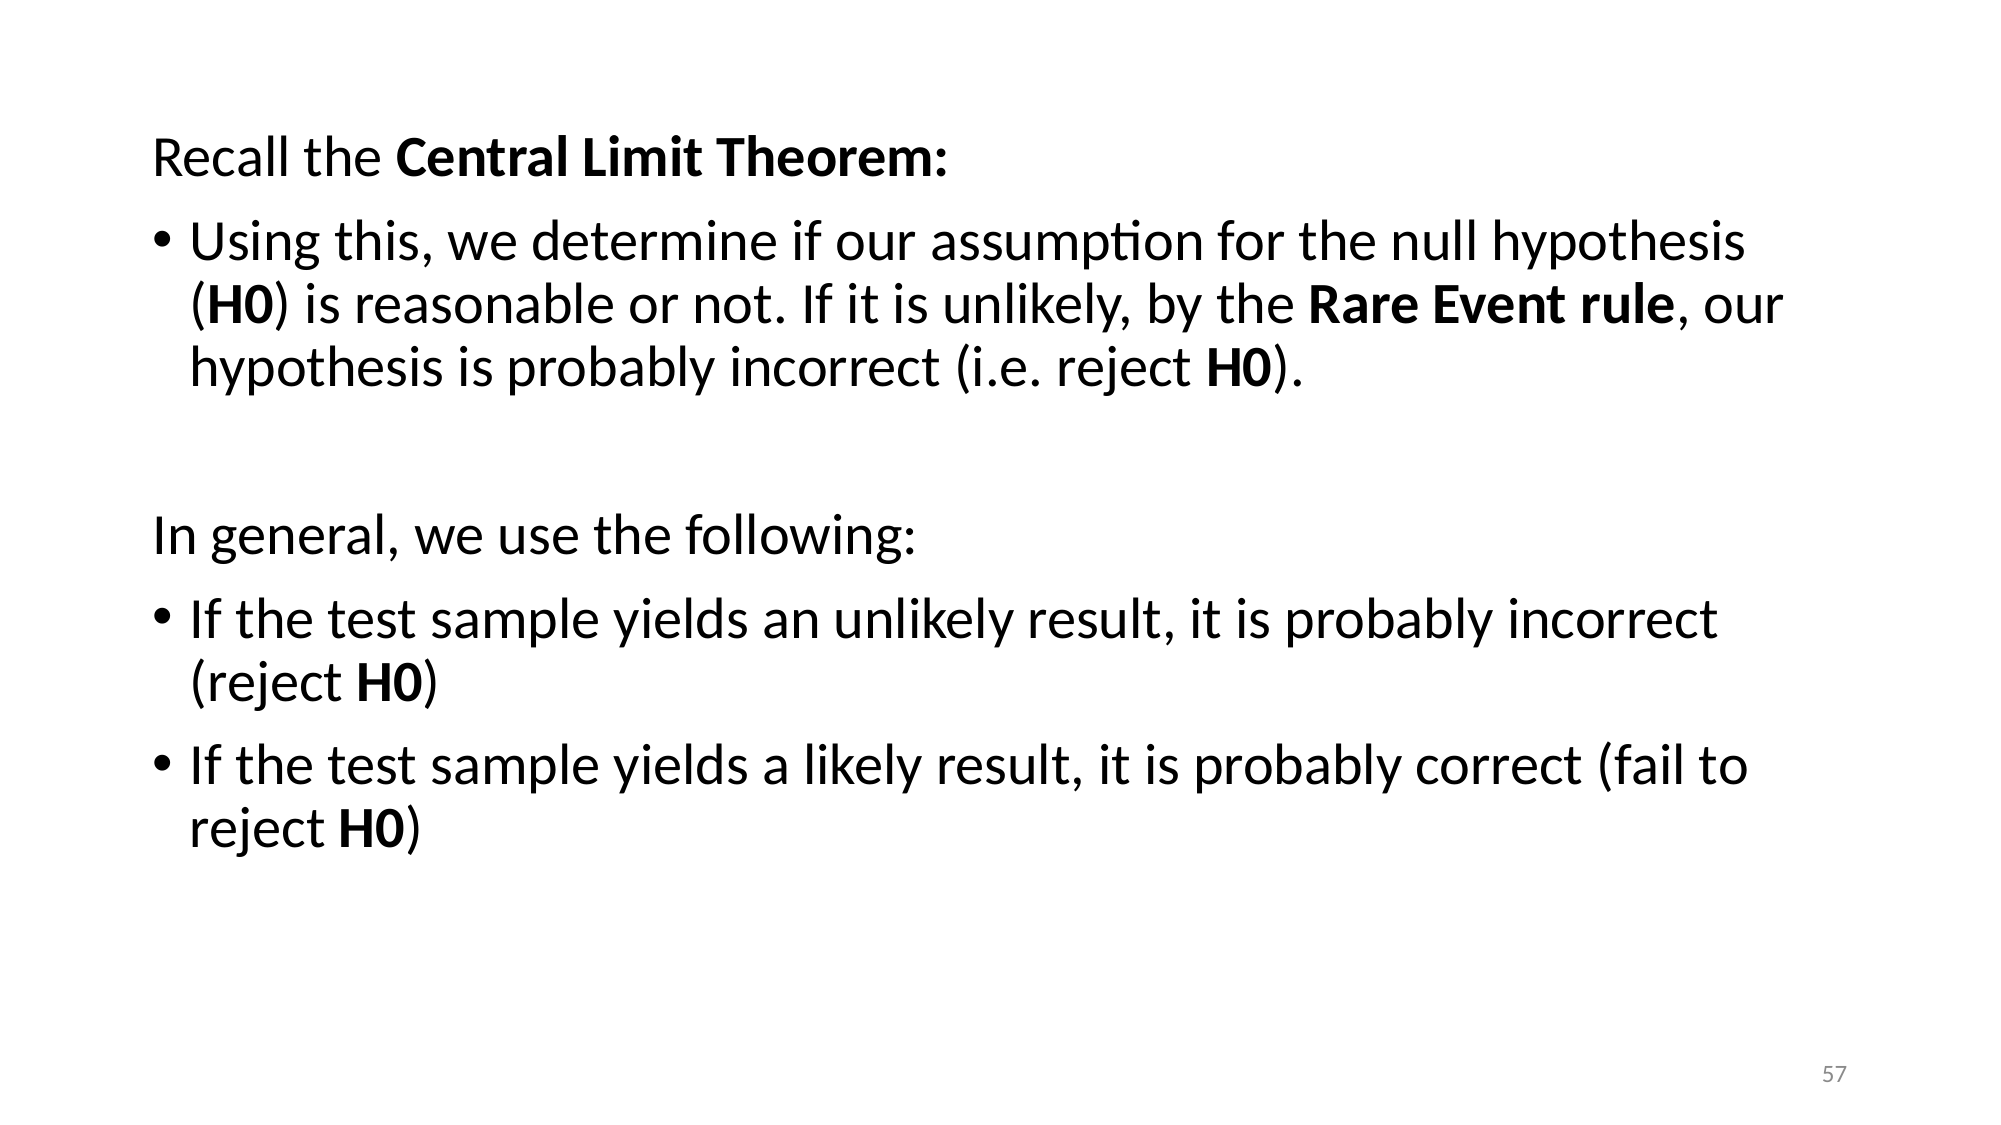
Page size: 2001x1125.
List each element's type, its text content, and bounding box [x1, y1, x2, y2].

slide_number 57 [1412, 1042, 1863, 1103]
list Recall the Central Limit Theorem: Using this, we determine if our assumption for the null hypothesis (H0) is reasonable or not. If it is unlikely, by the Rare Event rule, our hypothesis is probably incorrect (i.e. reject H0). In general, we use the following: If the test sample yields an unlikely result, it is probably incorrect (reject H0) If the test sample yields a likely result, it is probably correct (fail to reject H0) [137, 119, 1863, 1014]
